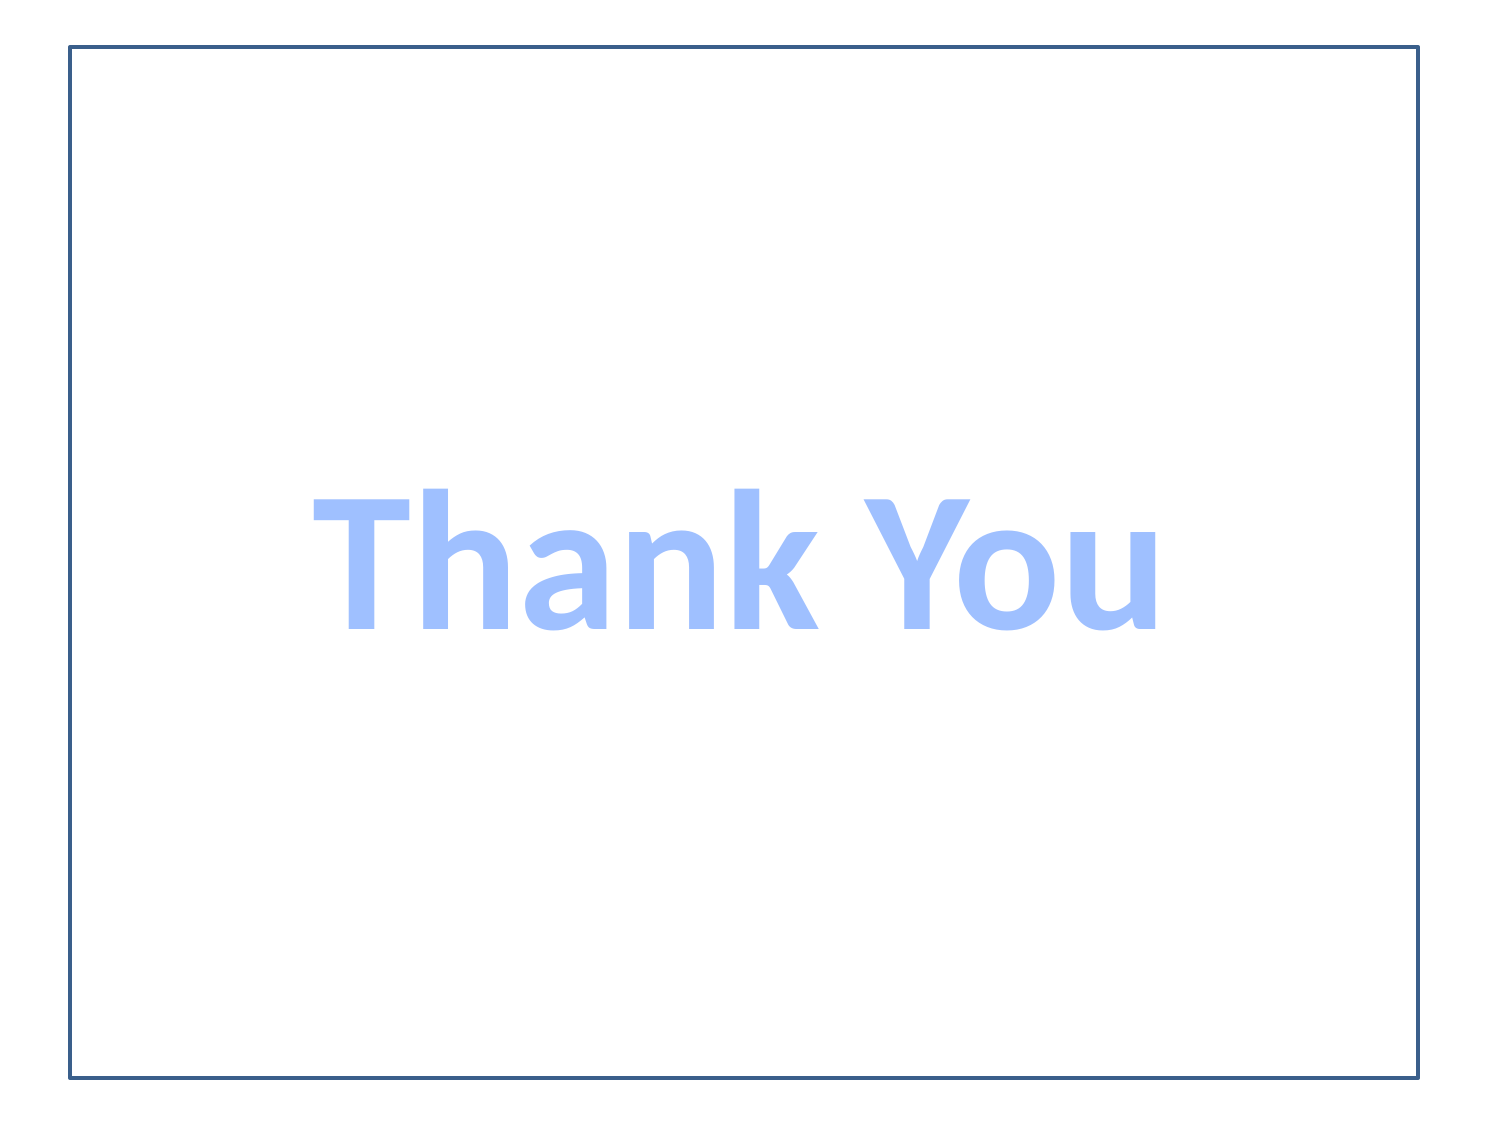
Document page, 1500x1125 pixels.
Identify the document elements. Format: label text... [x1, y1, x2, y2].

text_box Thank You [297, 421, 1184, 677]
text_box [68, 45, 1420, 1080]
